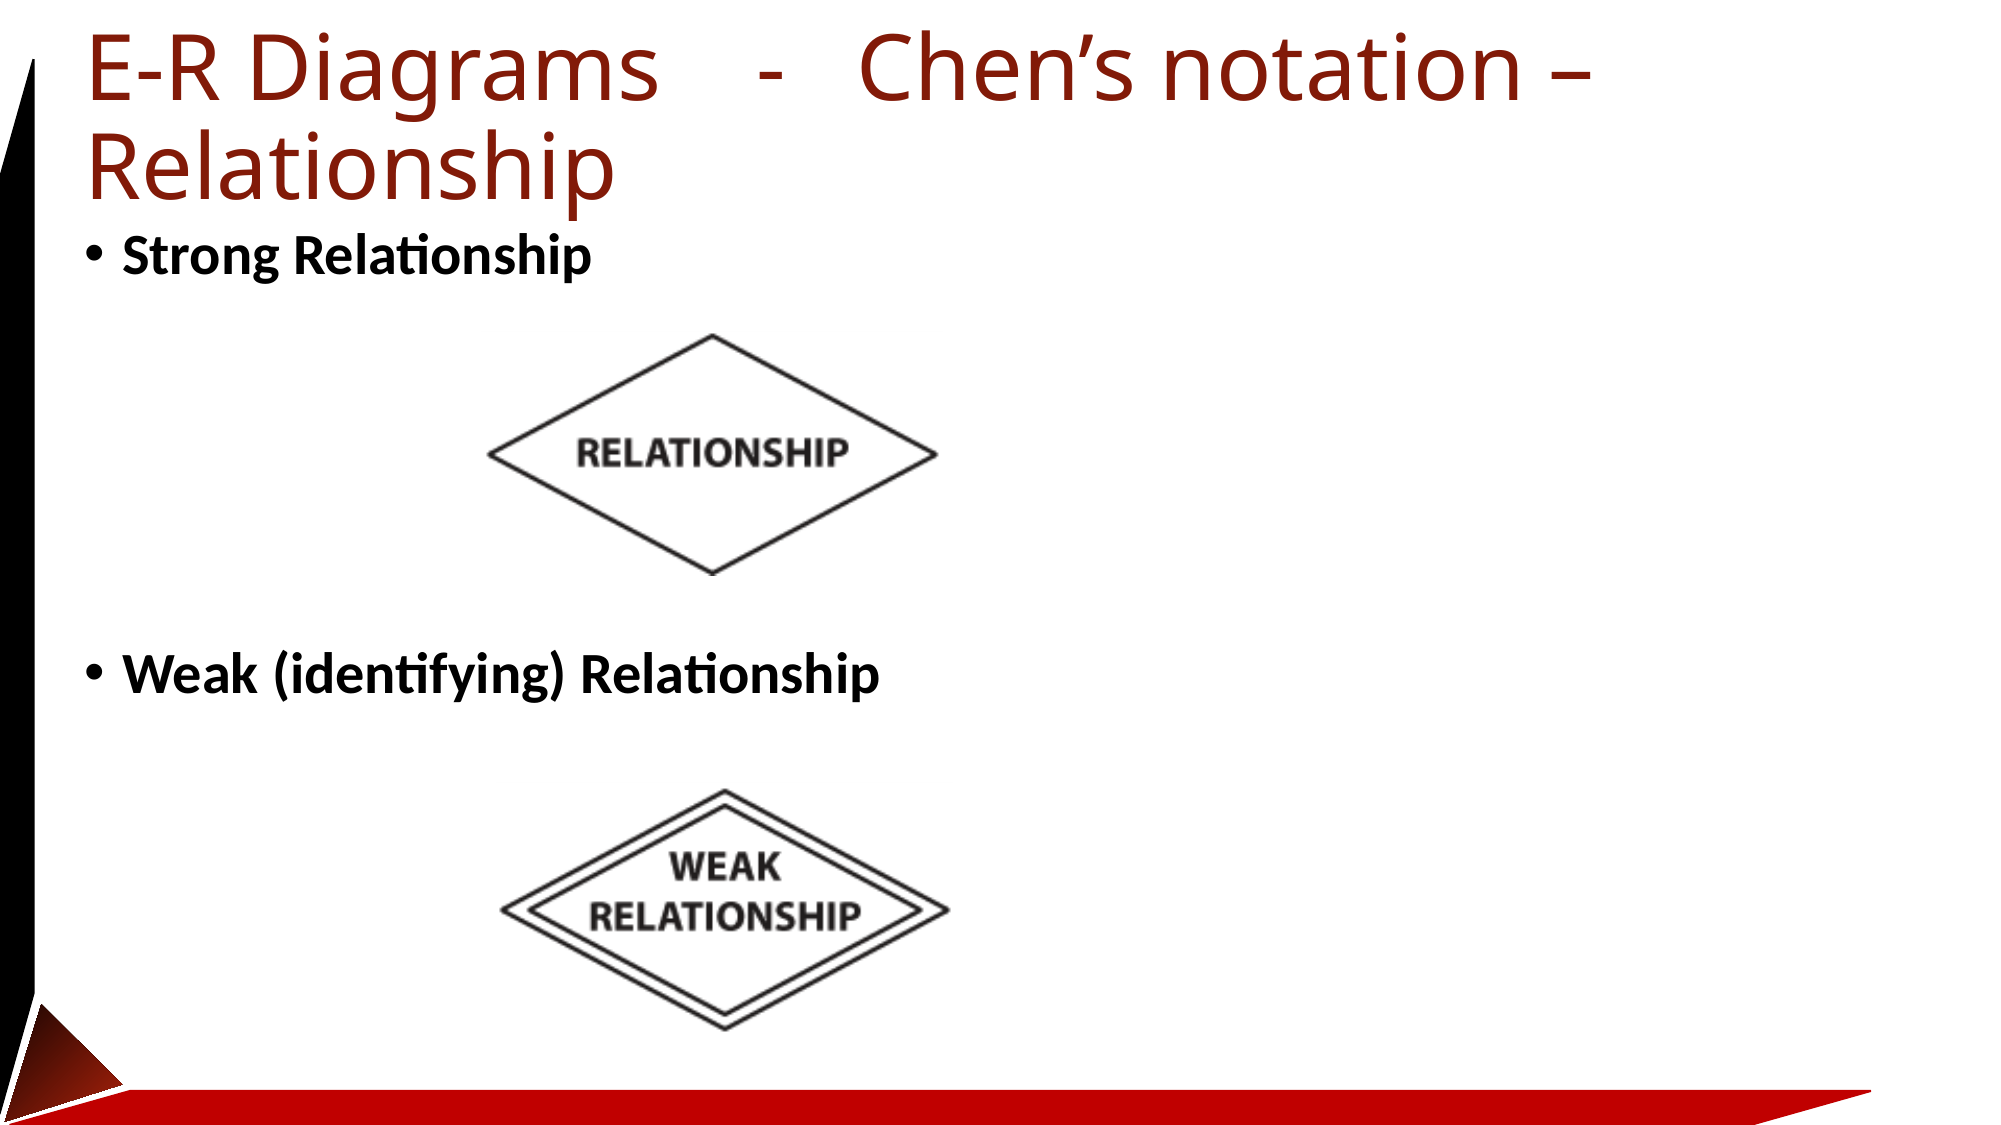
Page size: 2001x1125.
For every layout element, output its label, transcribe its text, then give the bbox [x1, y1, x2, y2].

title E-R Diagrams - Chen’s notation – Relationship [69, 45, 1971, 197]
list Strong Relationship Weak (identifying) Relationship [69, 216, 943, 1066]
picture [481, 330, 943, 577]
picture [496, 781, 953, 1036]
